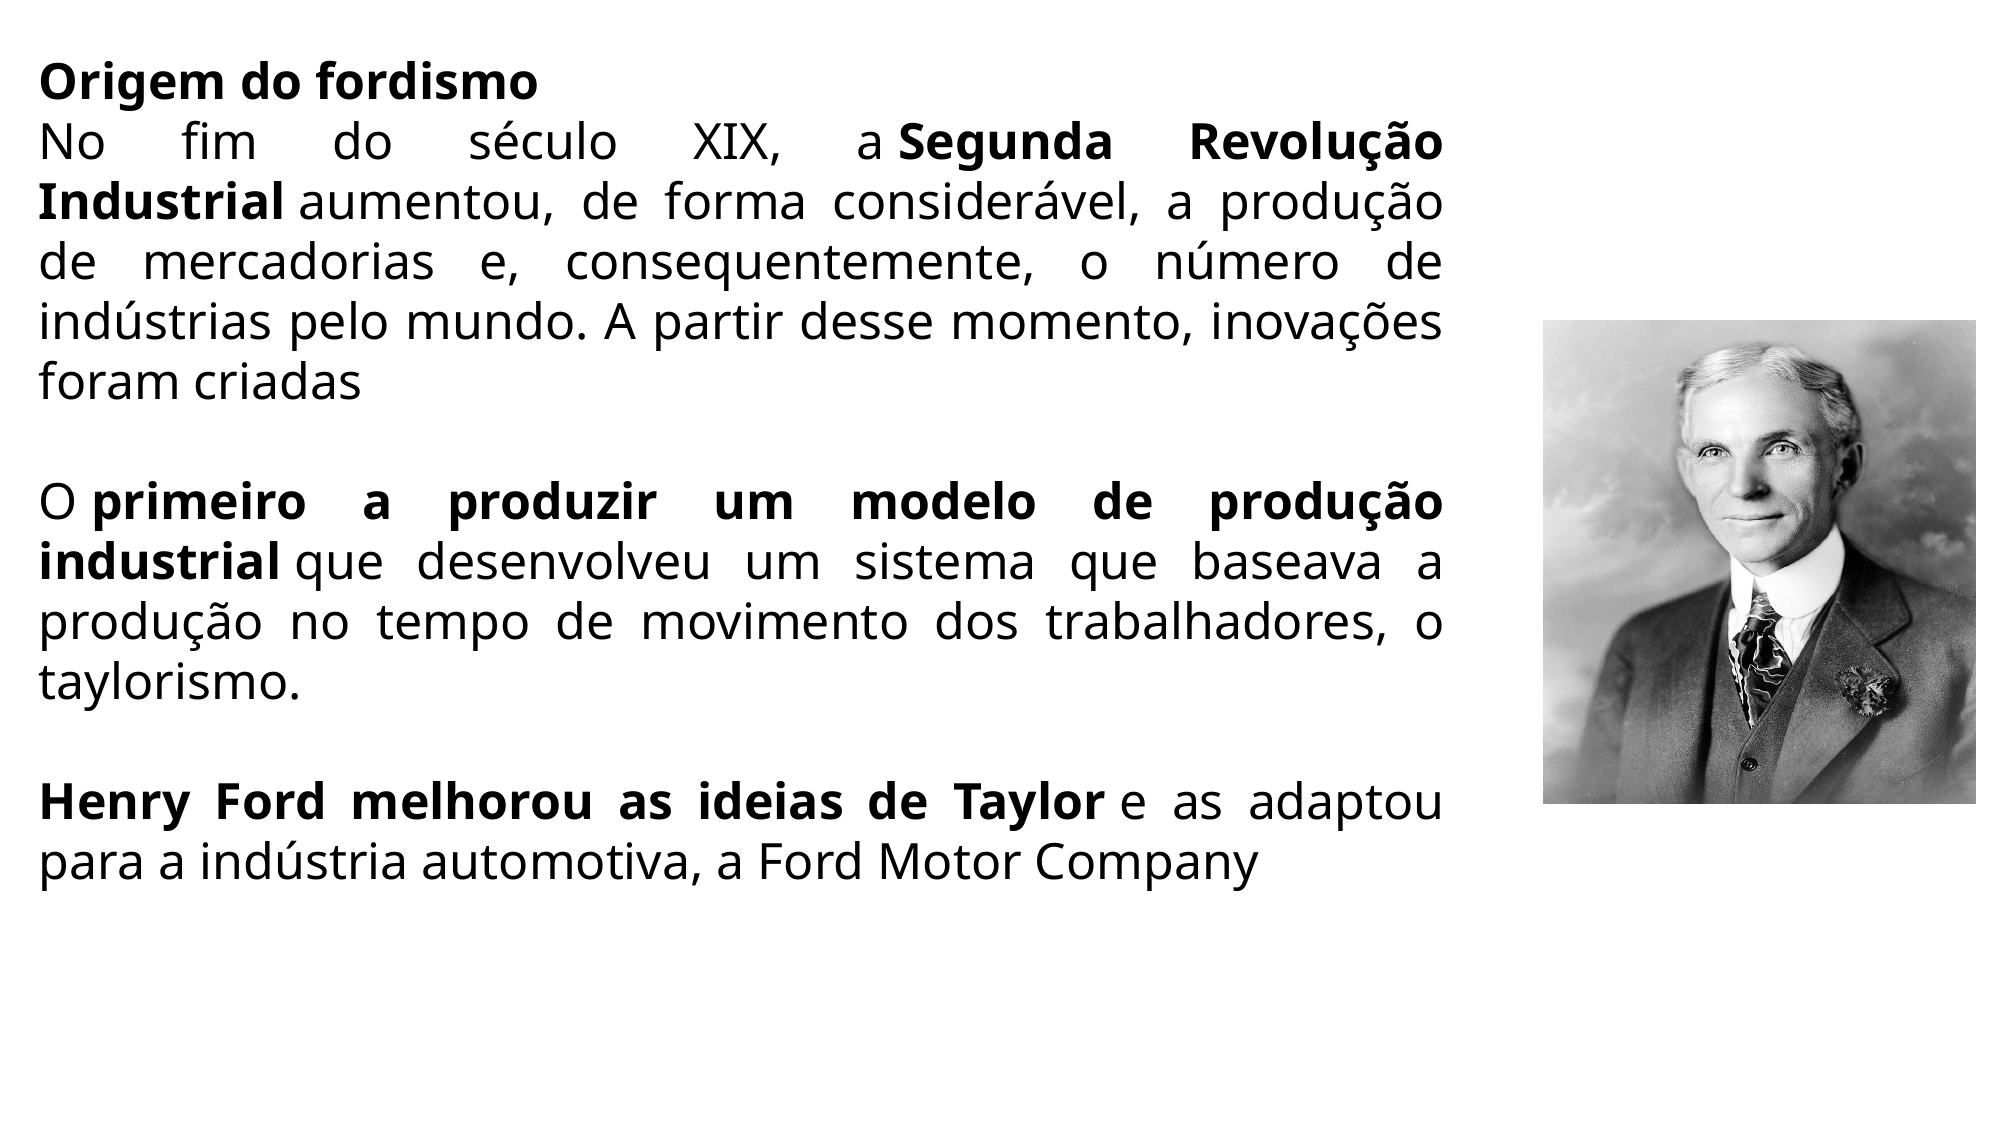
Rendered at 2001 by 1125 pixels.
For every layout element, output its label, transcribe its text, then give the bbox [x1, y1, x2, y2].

text_box Origem do fordismo No fim do século XIX, a Segunda Revolução Industrial aumentou, de forma considerável, a produção de mercadorias e, consequentemente, o número de indústrias pelo mundo. A partir desse momento, inovações foram criadas O primeiro a produzir um modelo de produção industrial que desenvolveu um sistema que baseava a produção no tempo de movimento dos trabalhadores, o taylorismo. Henry Ford melhorou as ideias de Taylor e as adaptou para a indústria automotiva, a Ford Motor Company [24, 41, 1460, 897]
picture [1543, 320, 1976, 805]
